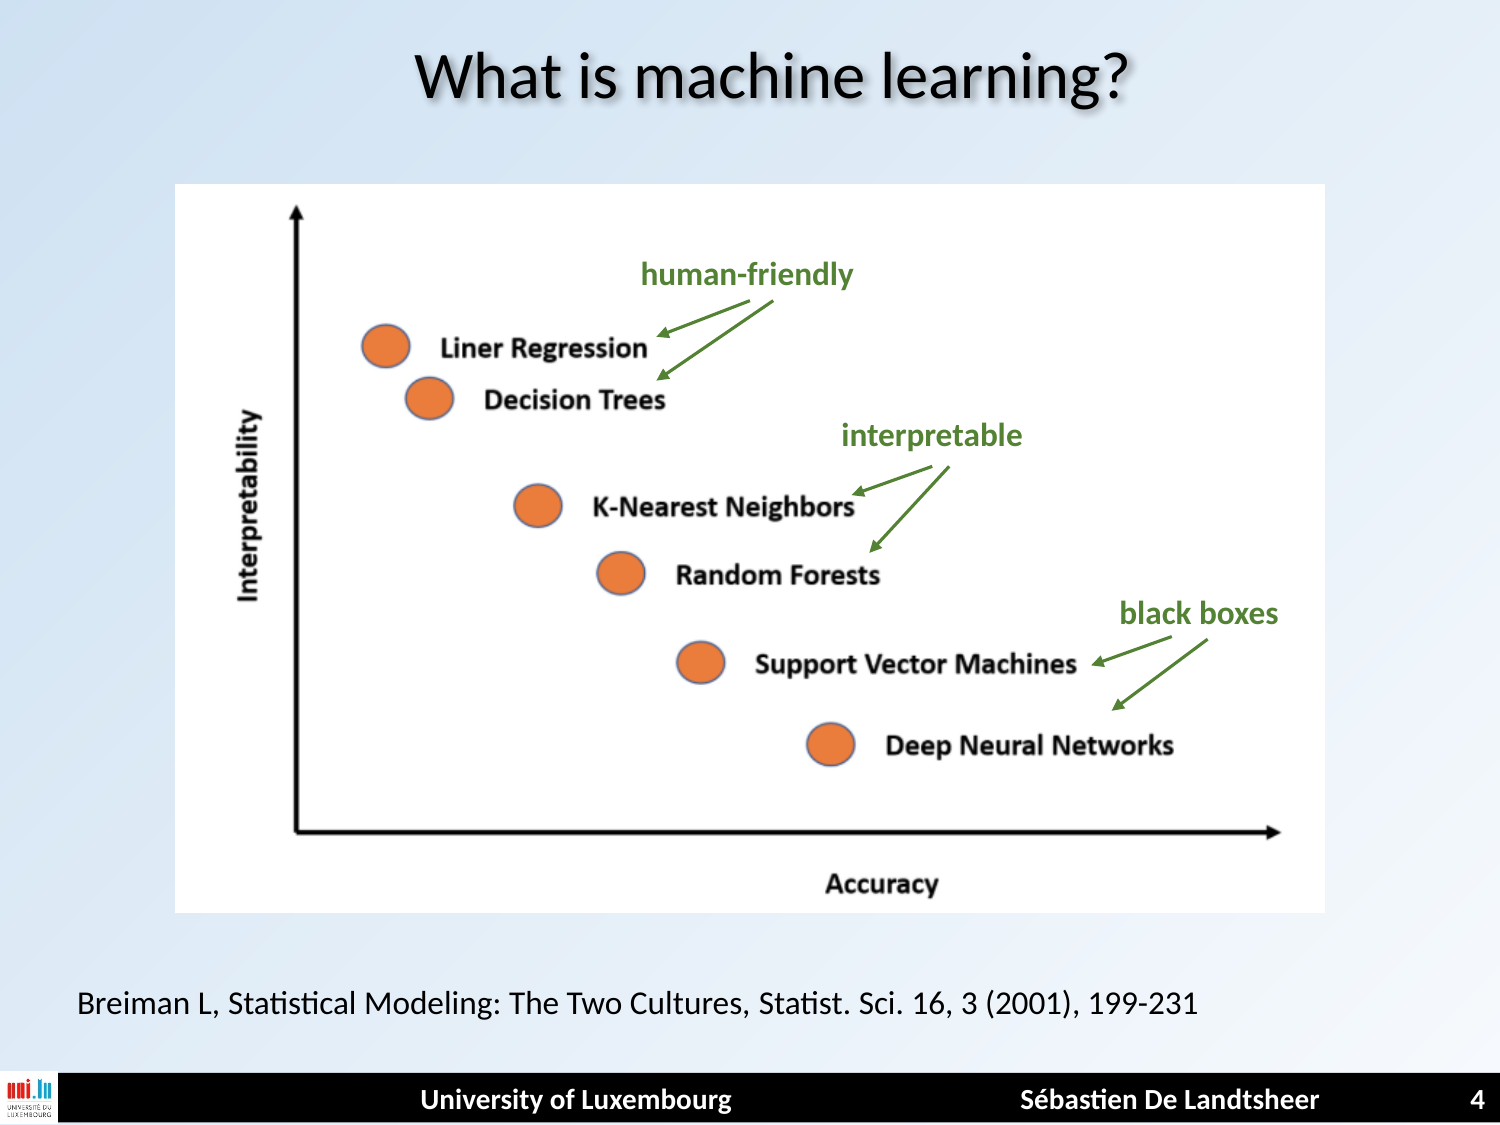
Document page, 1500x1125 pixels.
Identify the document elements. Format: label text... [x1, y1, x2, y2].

picture [175, 184, 1325, 913]
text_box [1091, 636, 1172, 666]
text_box black boxes [1325, 583, 1335, 639]
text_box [656, 300, 774, 381]
text_box What is machine learning? [62, 24, 1484, 120]
text_box University of Luxembourg Sébastien De Landtsheer 4 [58, 1072, 1500, 1123]
picture [0, 1071, 58, 1124]
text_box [1111, 639, 1208, 711]
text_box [869, 466, 950, 553]
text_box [851, 466, 933, 496]
text_box Breiman L, Statistical Modeling: The Two Cultures, Statist. Sci. 16, 3 (2001), 199-231 [62, 973, 1412, 1029]
